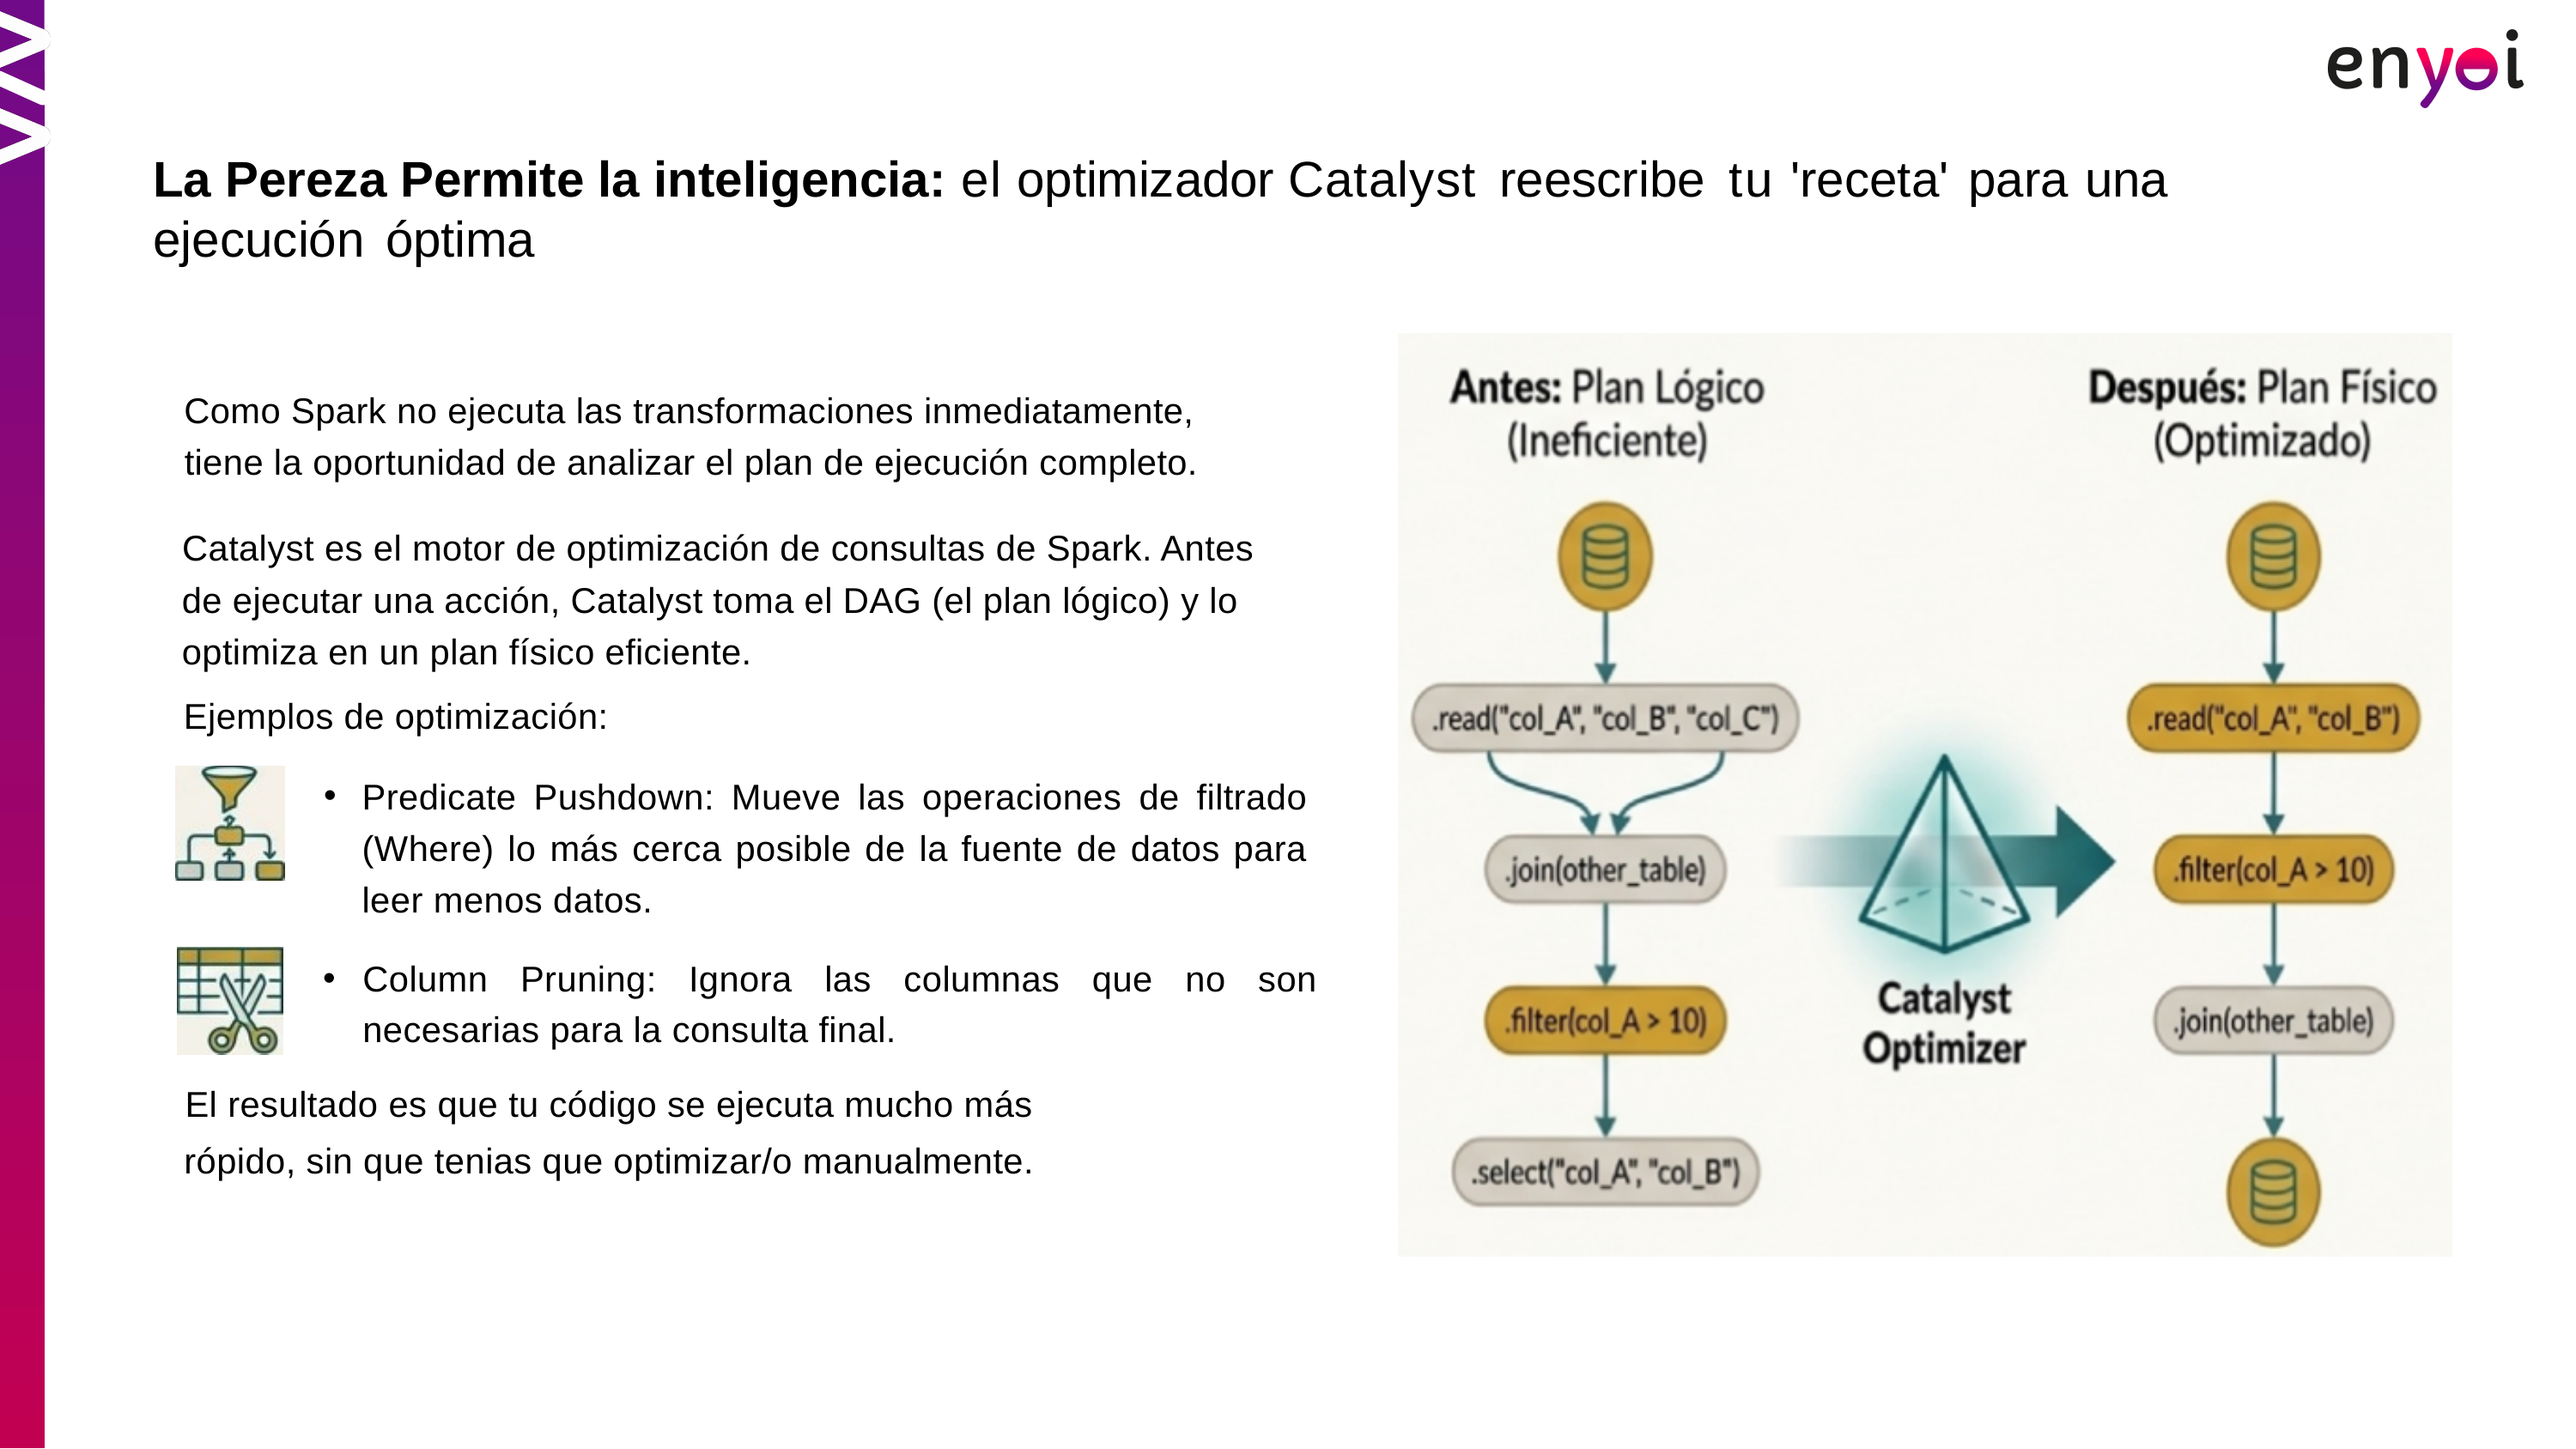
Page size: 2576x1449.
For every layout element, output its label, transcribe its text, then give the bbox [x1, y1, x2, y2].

picture [175, 765, 285, 881]
picture [1398, 333, 2453, 1257]
text_box Como Spark no ejecuta las transformaciones inmediatamente, tiene la oportunidad de analizar el plan de ejecución completo. Catalyst es el motor de optimización de consultas de Spark. Antes de ejecutar una acción, Catalyst toma el DAG (el plan lógico) y lo optimiza en un plan físico eficiente. Ejemplos de optimización: Predicate Pushdown: Mueve las operaciones de filtrado (Where) lo más cerca posible de la fuente de datos para leer menos datos. Column Pruning: Ignora las columnas que no son necesarias para la consulta final. El resultado es que tu código se ejecuta mucho más rópido, sin que tenias que optimizar/o manualmente. [167, 372, 1332, 1188]
text_box [2328, 29, 2524, 108]
picture [177, 946, 283, 1055]
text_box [0, 0, 53, 1449]
text_box La Pereza Permite la inteligencia: el optimizador Catalyst reescribe tu 'receta' para una ejecución óptima [140, 140, 2281, 274]
